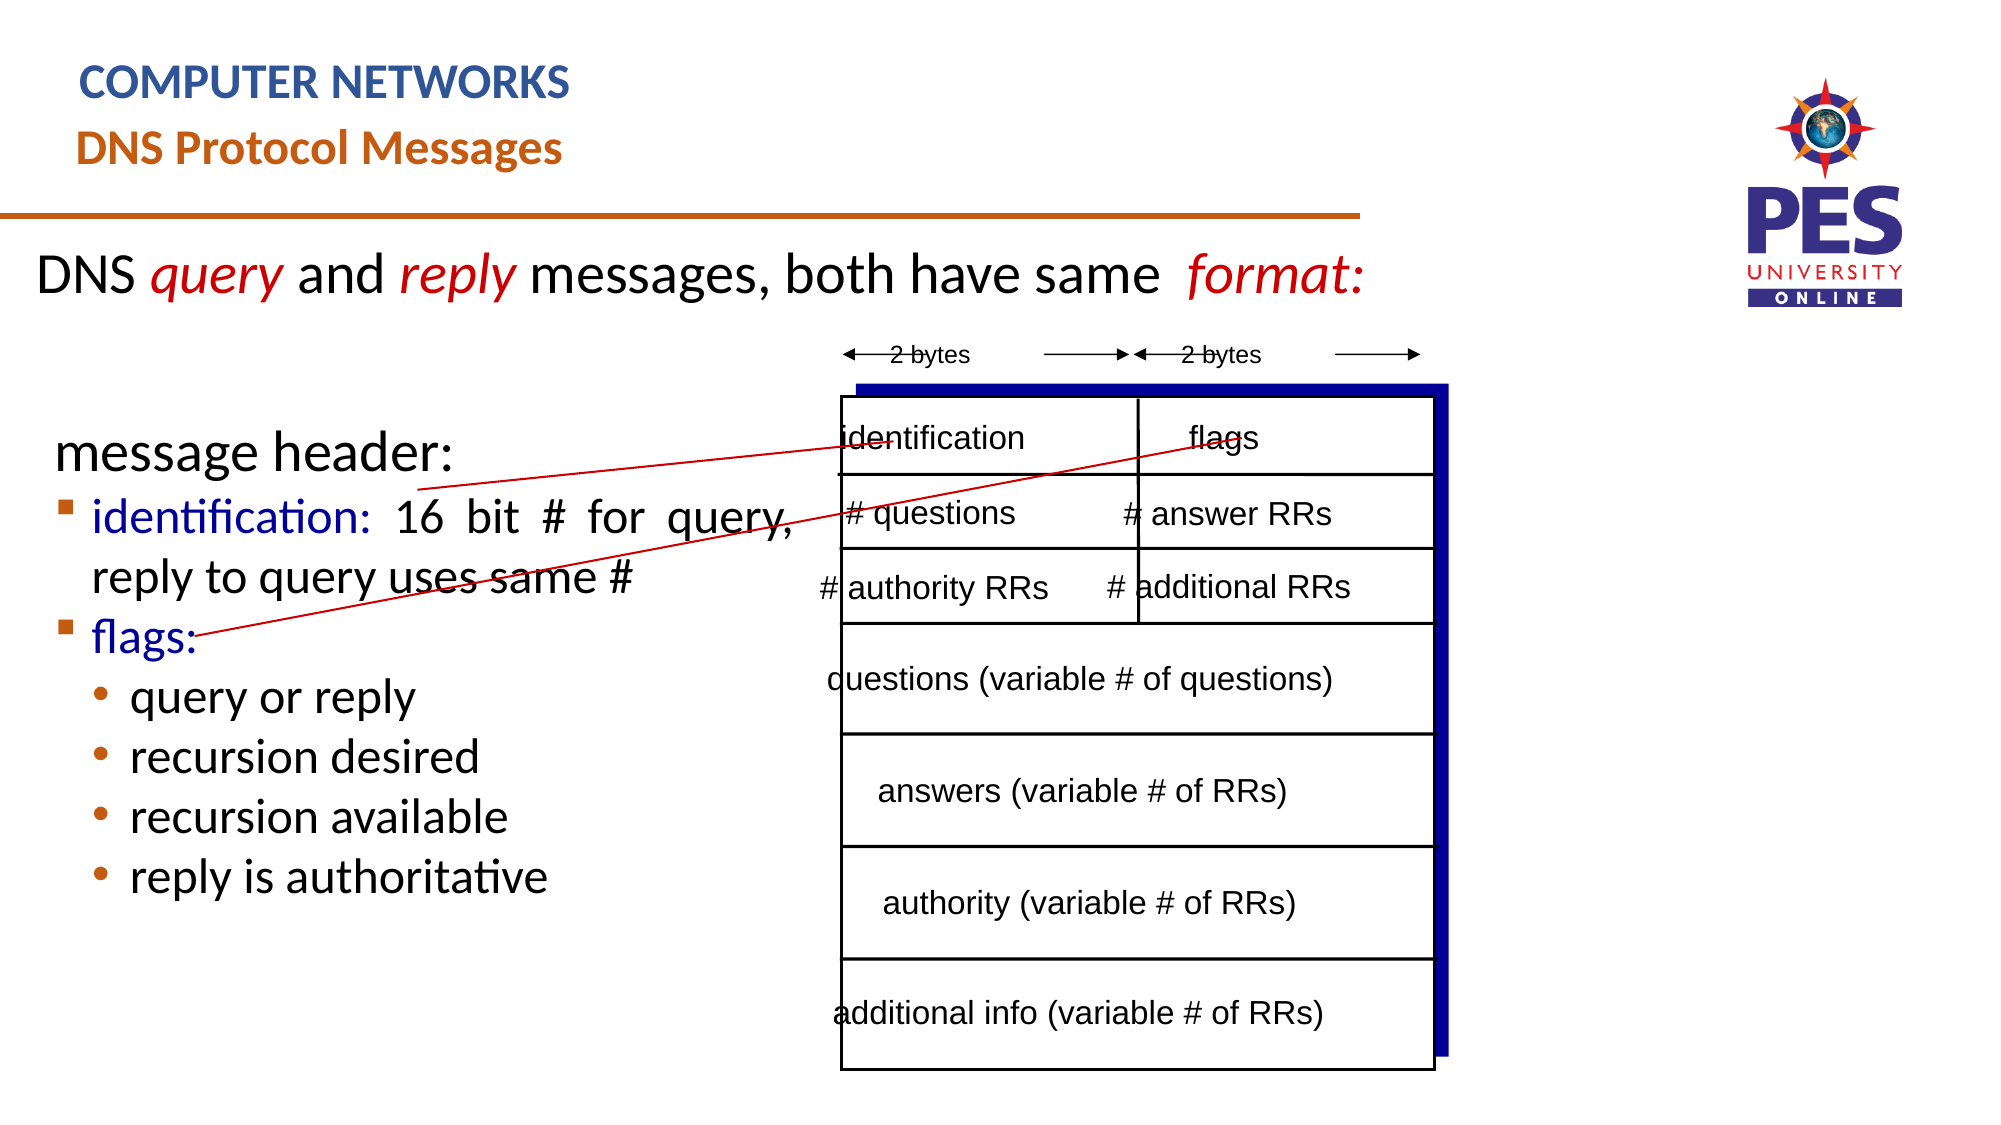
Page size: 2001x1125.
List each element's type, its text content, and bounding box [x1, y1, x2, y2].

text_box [842, 330, 1130, 376]
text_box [1133, 330, 1421, 376]
picture [1748, 76, 1902, 307]
text_box COMPUTER NETWORKS [64, 41, 1295, 106]
text_box DNS Protocol Messages [60, 106, 1374, 182]
text_box message header: identification: 16 bit # for query, reply to query uses same # flags: query or reply recursion desired recursion available reply is authoritative [39, 405, 809, 1036]
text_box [837, 383, 1449, 1070]
text_box DNS query and reply messages, both have same format: [0, 236, 1448, 321]
